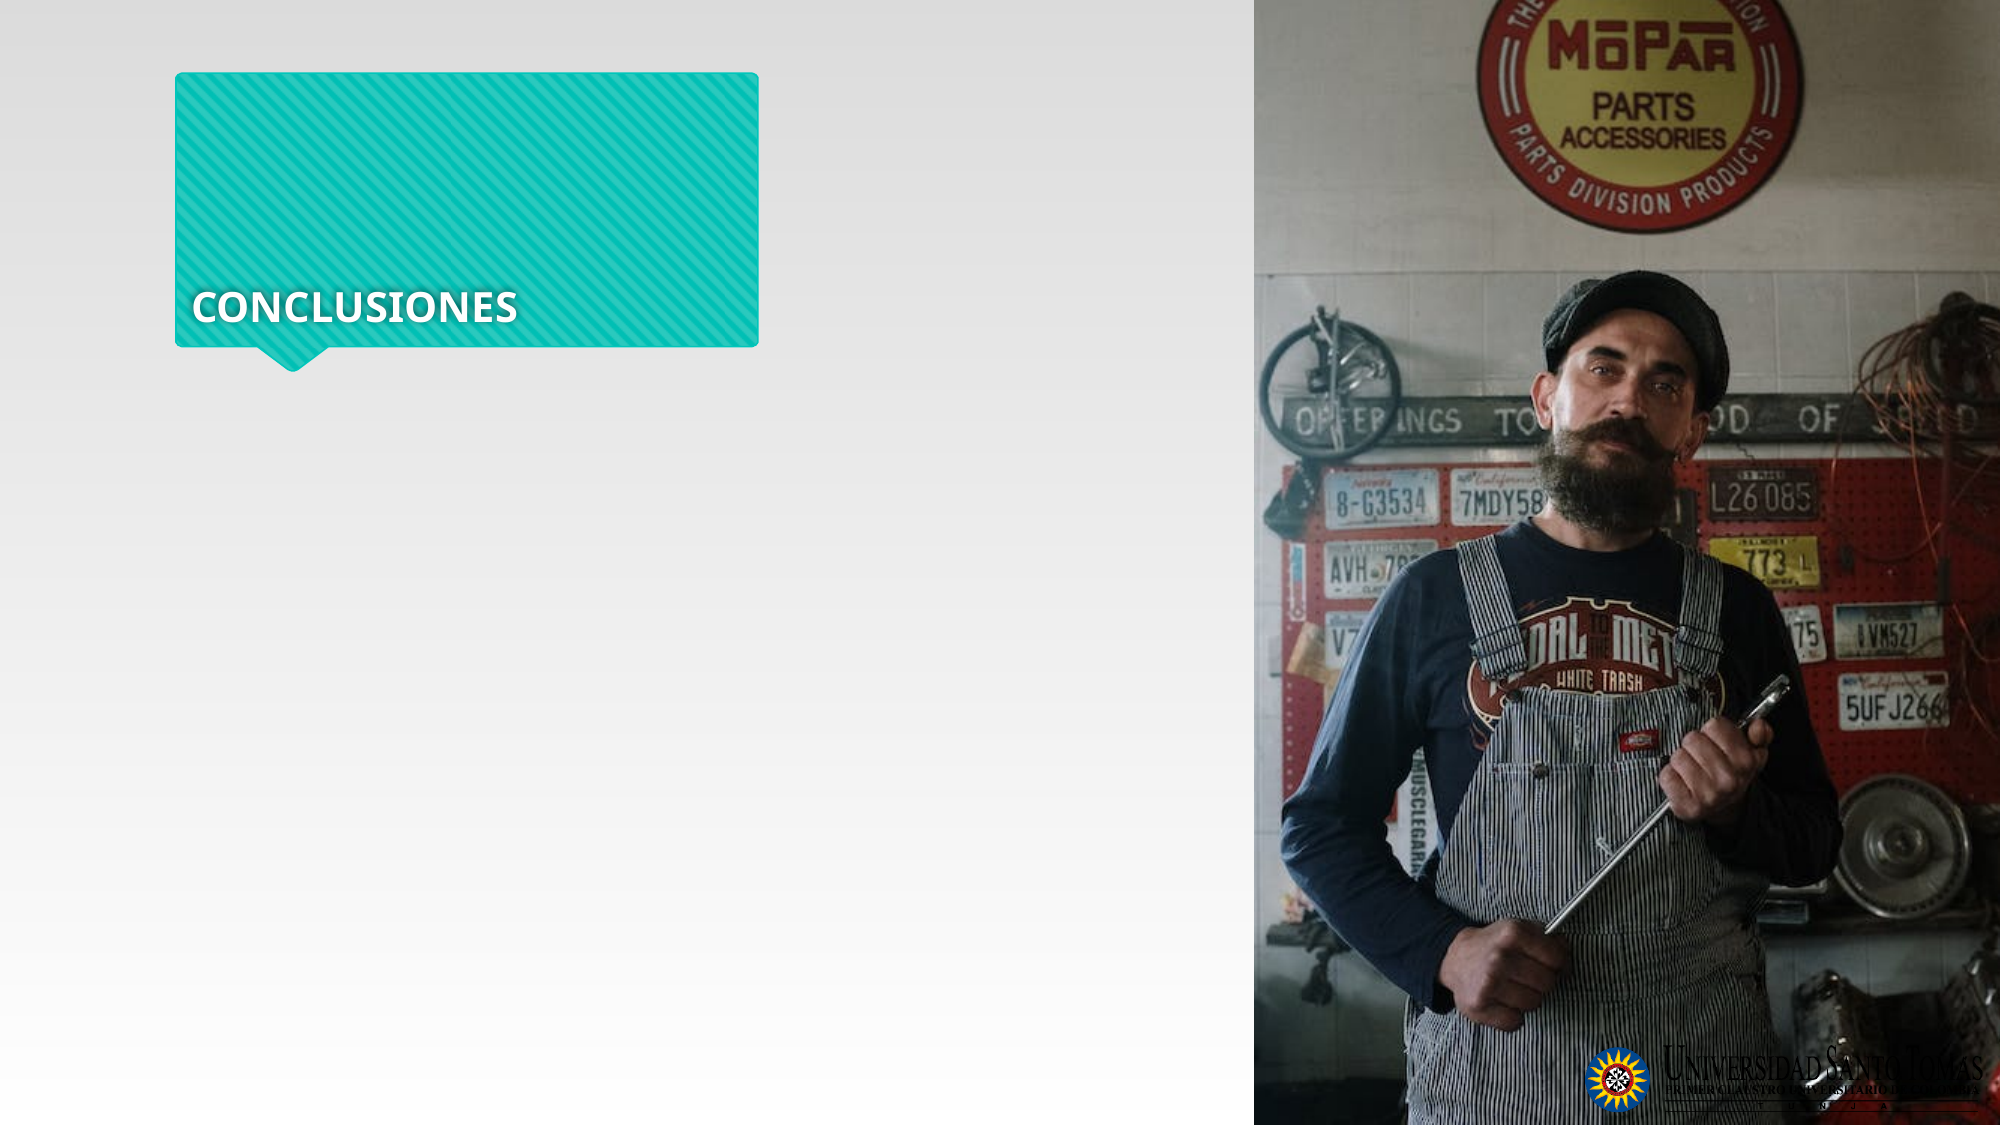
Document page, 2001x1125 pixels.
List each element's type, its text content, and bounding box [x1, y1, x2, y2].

picture [1253, 0, 2000, 1125]
title CONCLUSIONES [176, 73, 758, 339]
